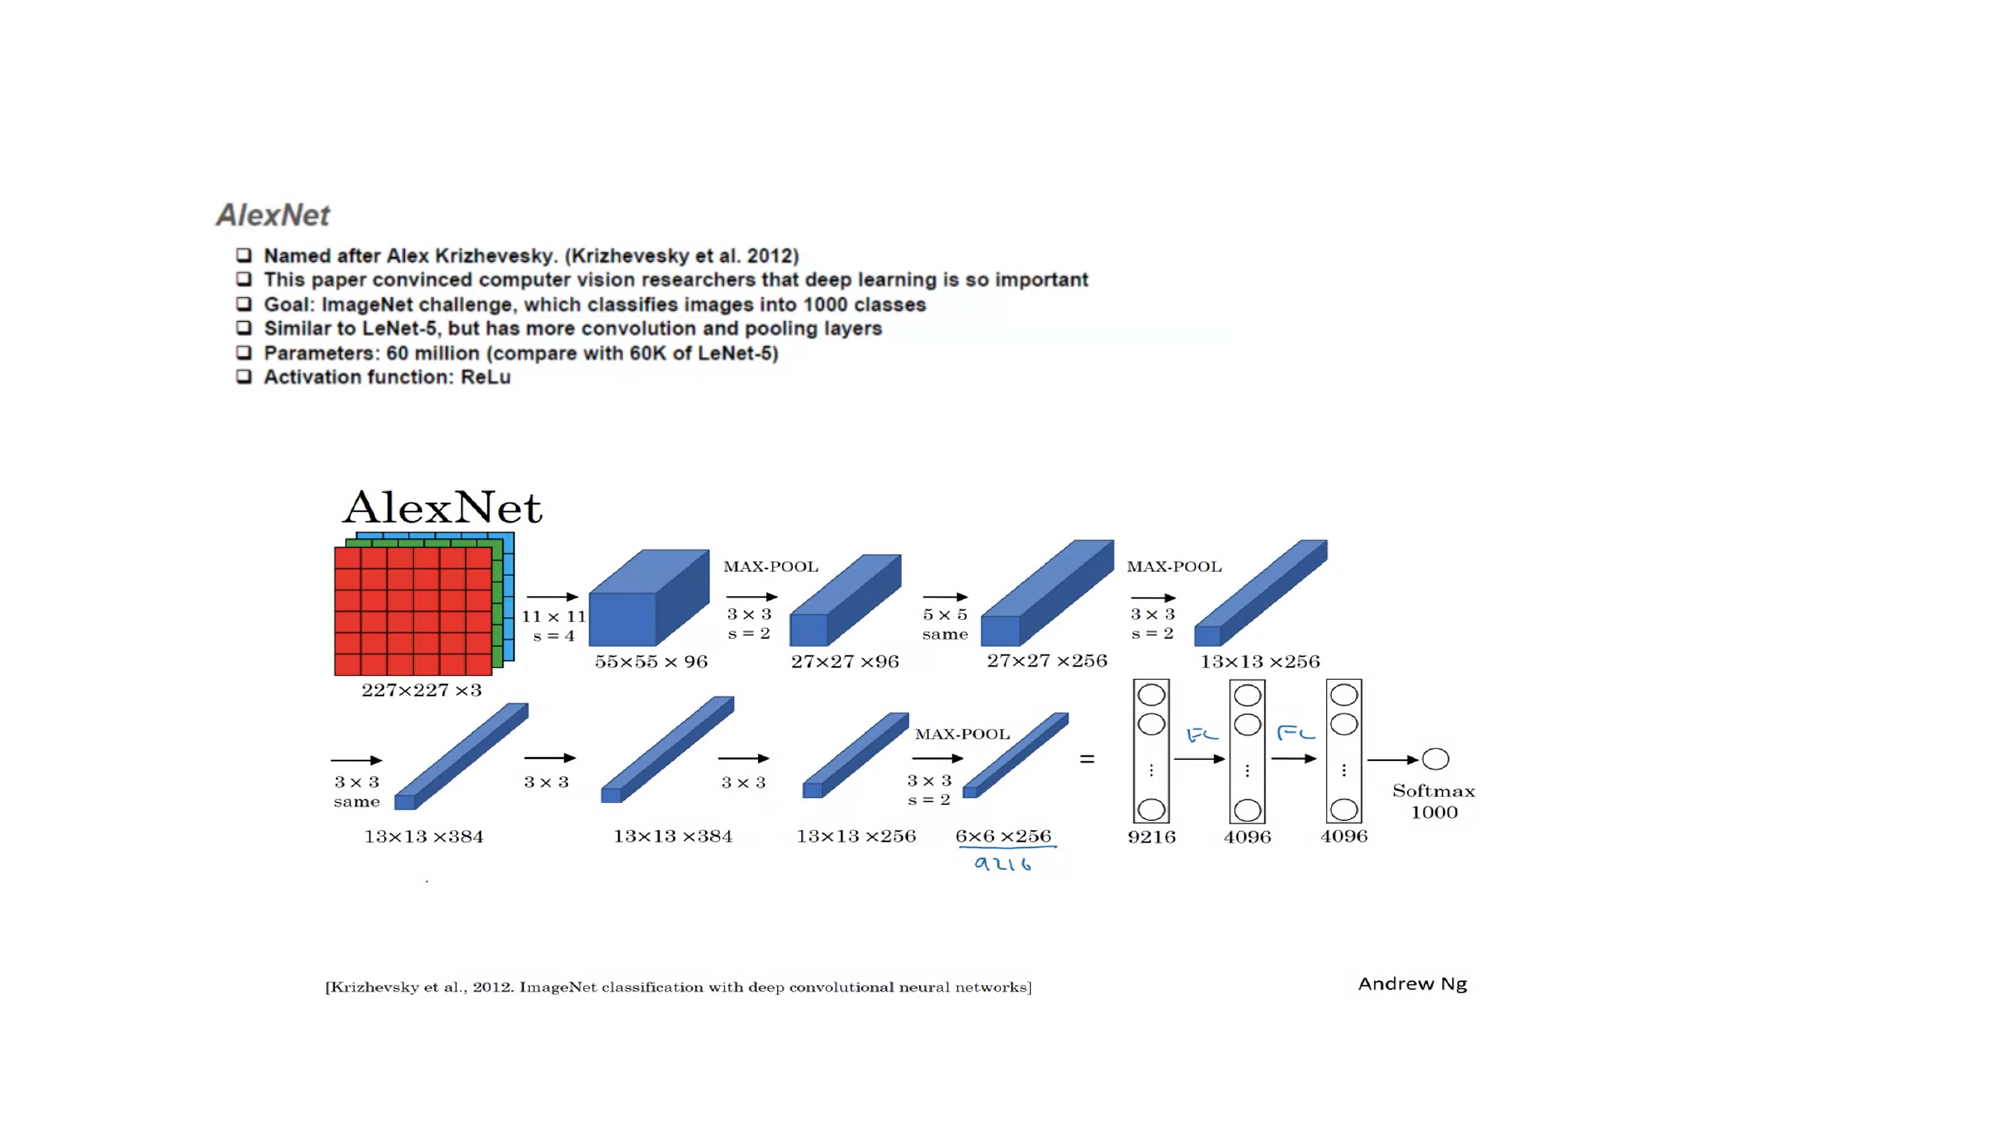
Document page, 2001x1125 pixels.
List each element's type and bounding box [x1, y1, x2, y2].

list [181, 168, 1236, 410]
picture [316, 467, 1477, 1000]
